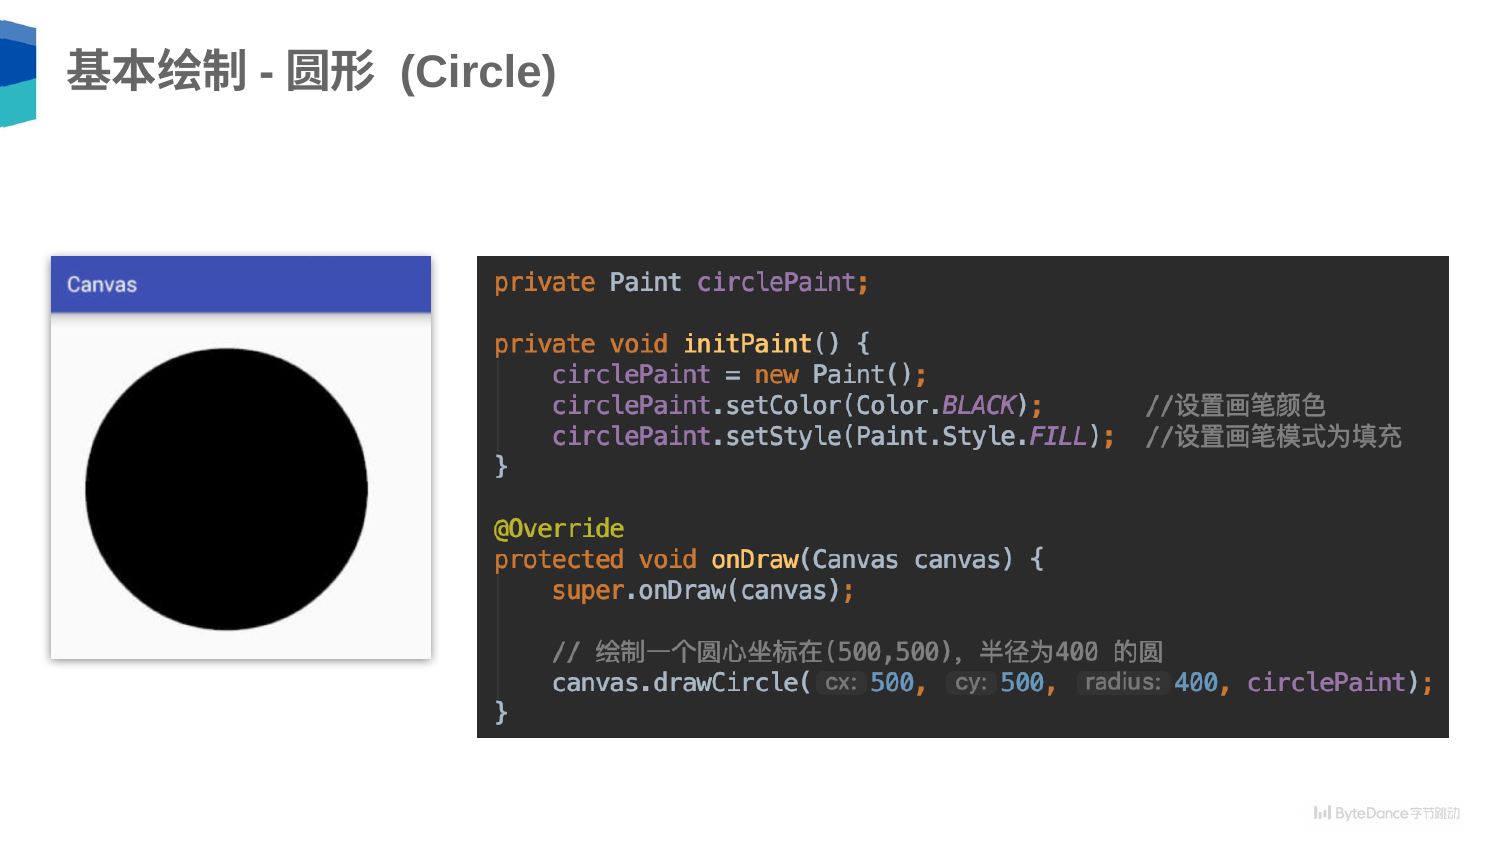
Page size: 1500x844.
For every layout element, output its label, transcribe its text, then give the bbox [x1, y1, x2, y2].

title 基本绘制-圆形 (Circle) [50, 26, 1450, 122]
picture [50, 255, 431, 659]
picture [477, 255, 1450, 738]
picture [1297, 794, 1468, 836]
picture [0, 0, 66, 149]
